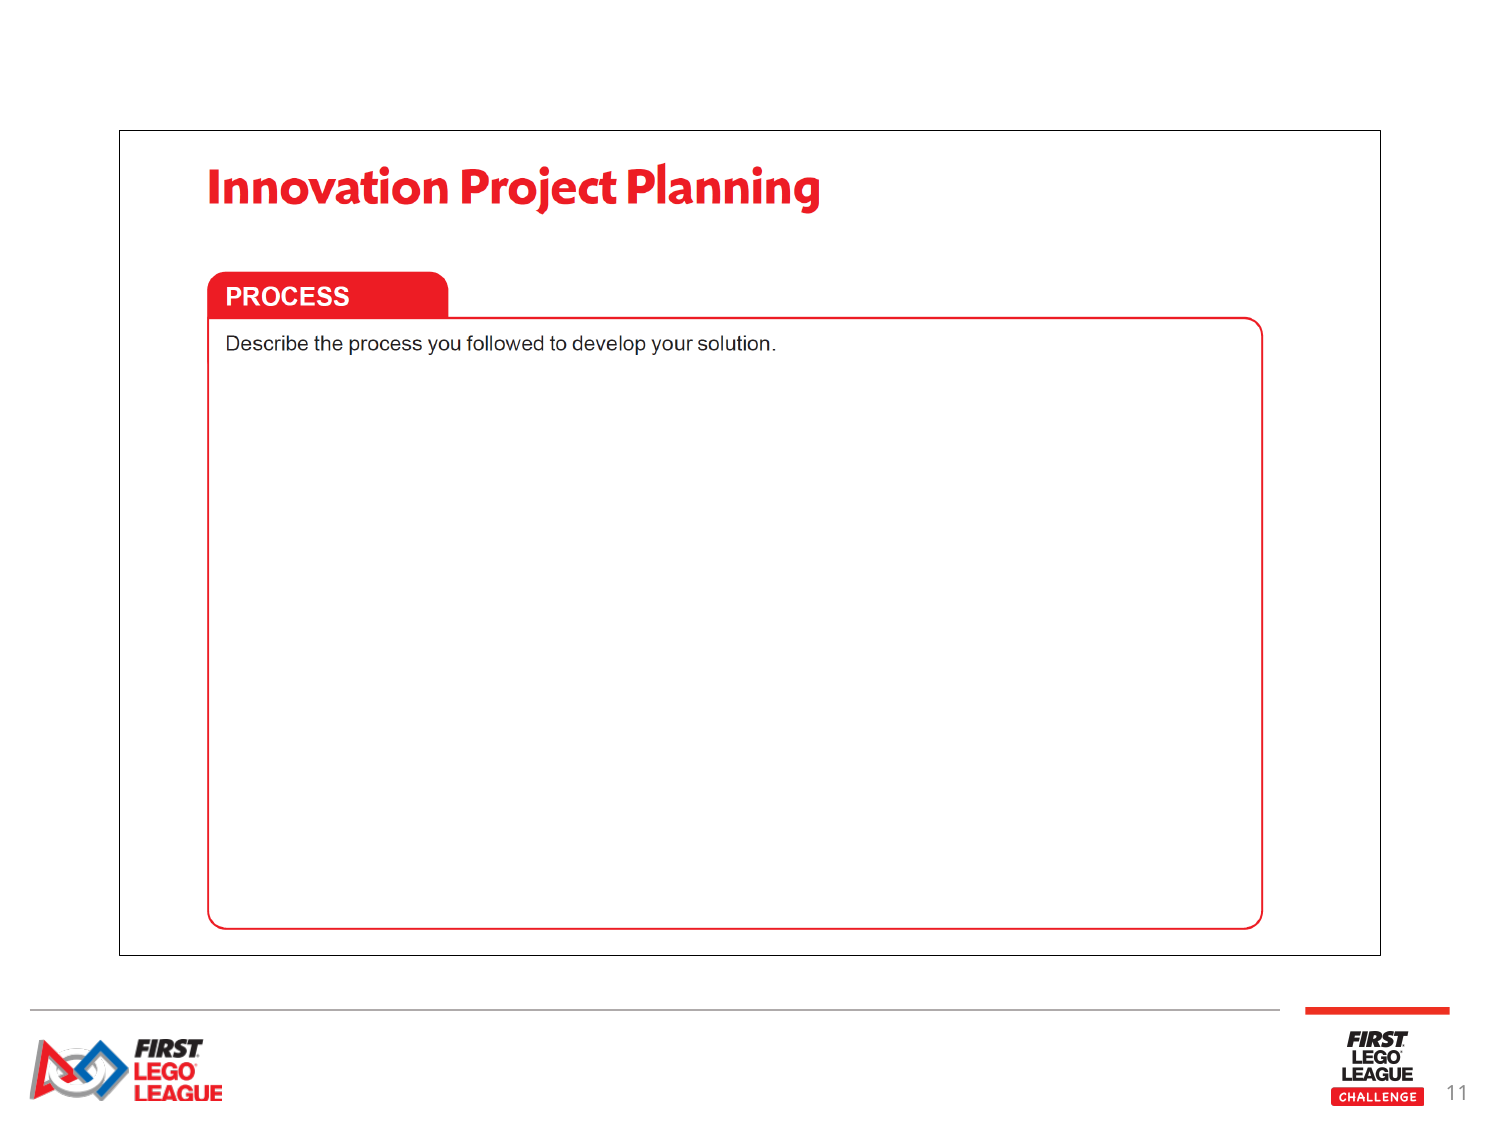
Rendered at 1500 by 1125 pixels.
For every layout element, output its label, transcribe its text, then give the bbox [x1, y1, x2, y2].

slide_number 11 [1425, 1076, 1484, 1111]
picture [119, 130, 1380, 956]
